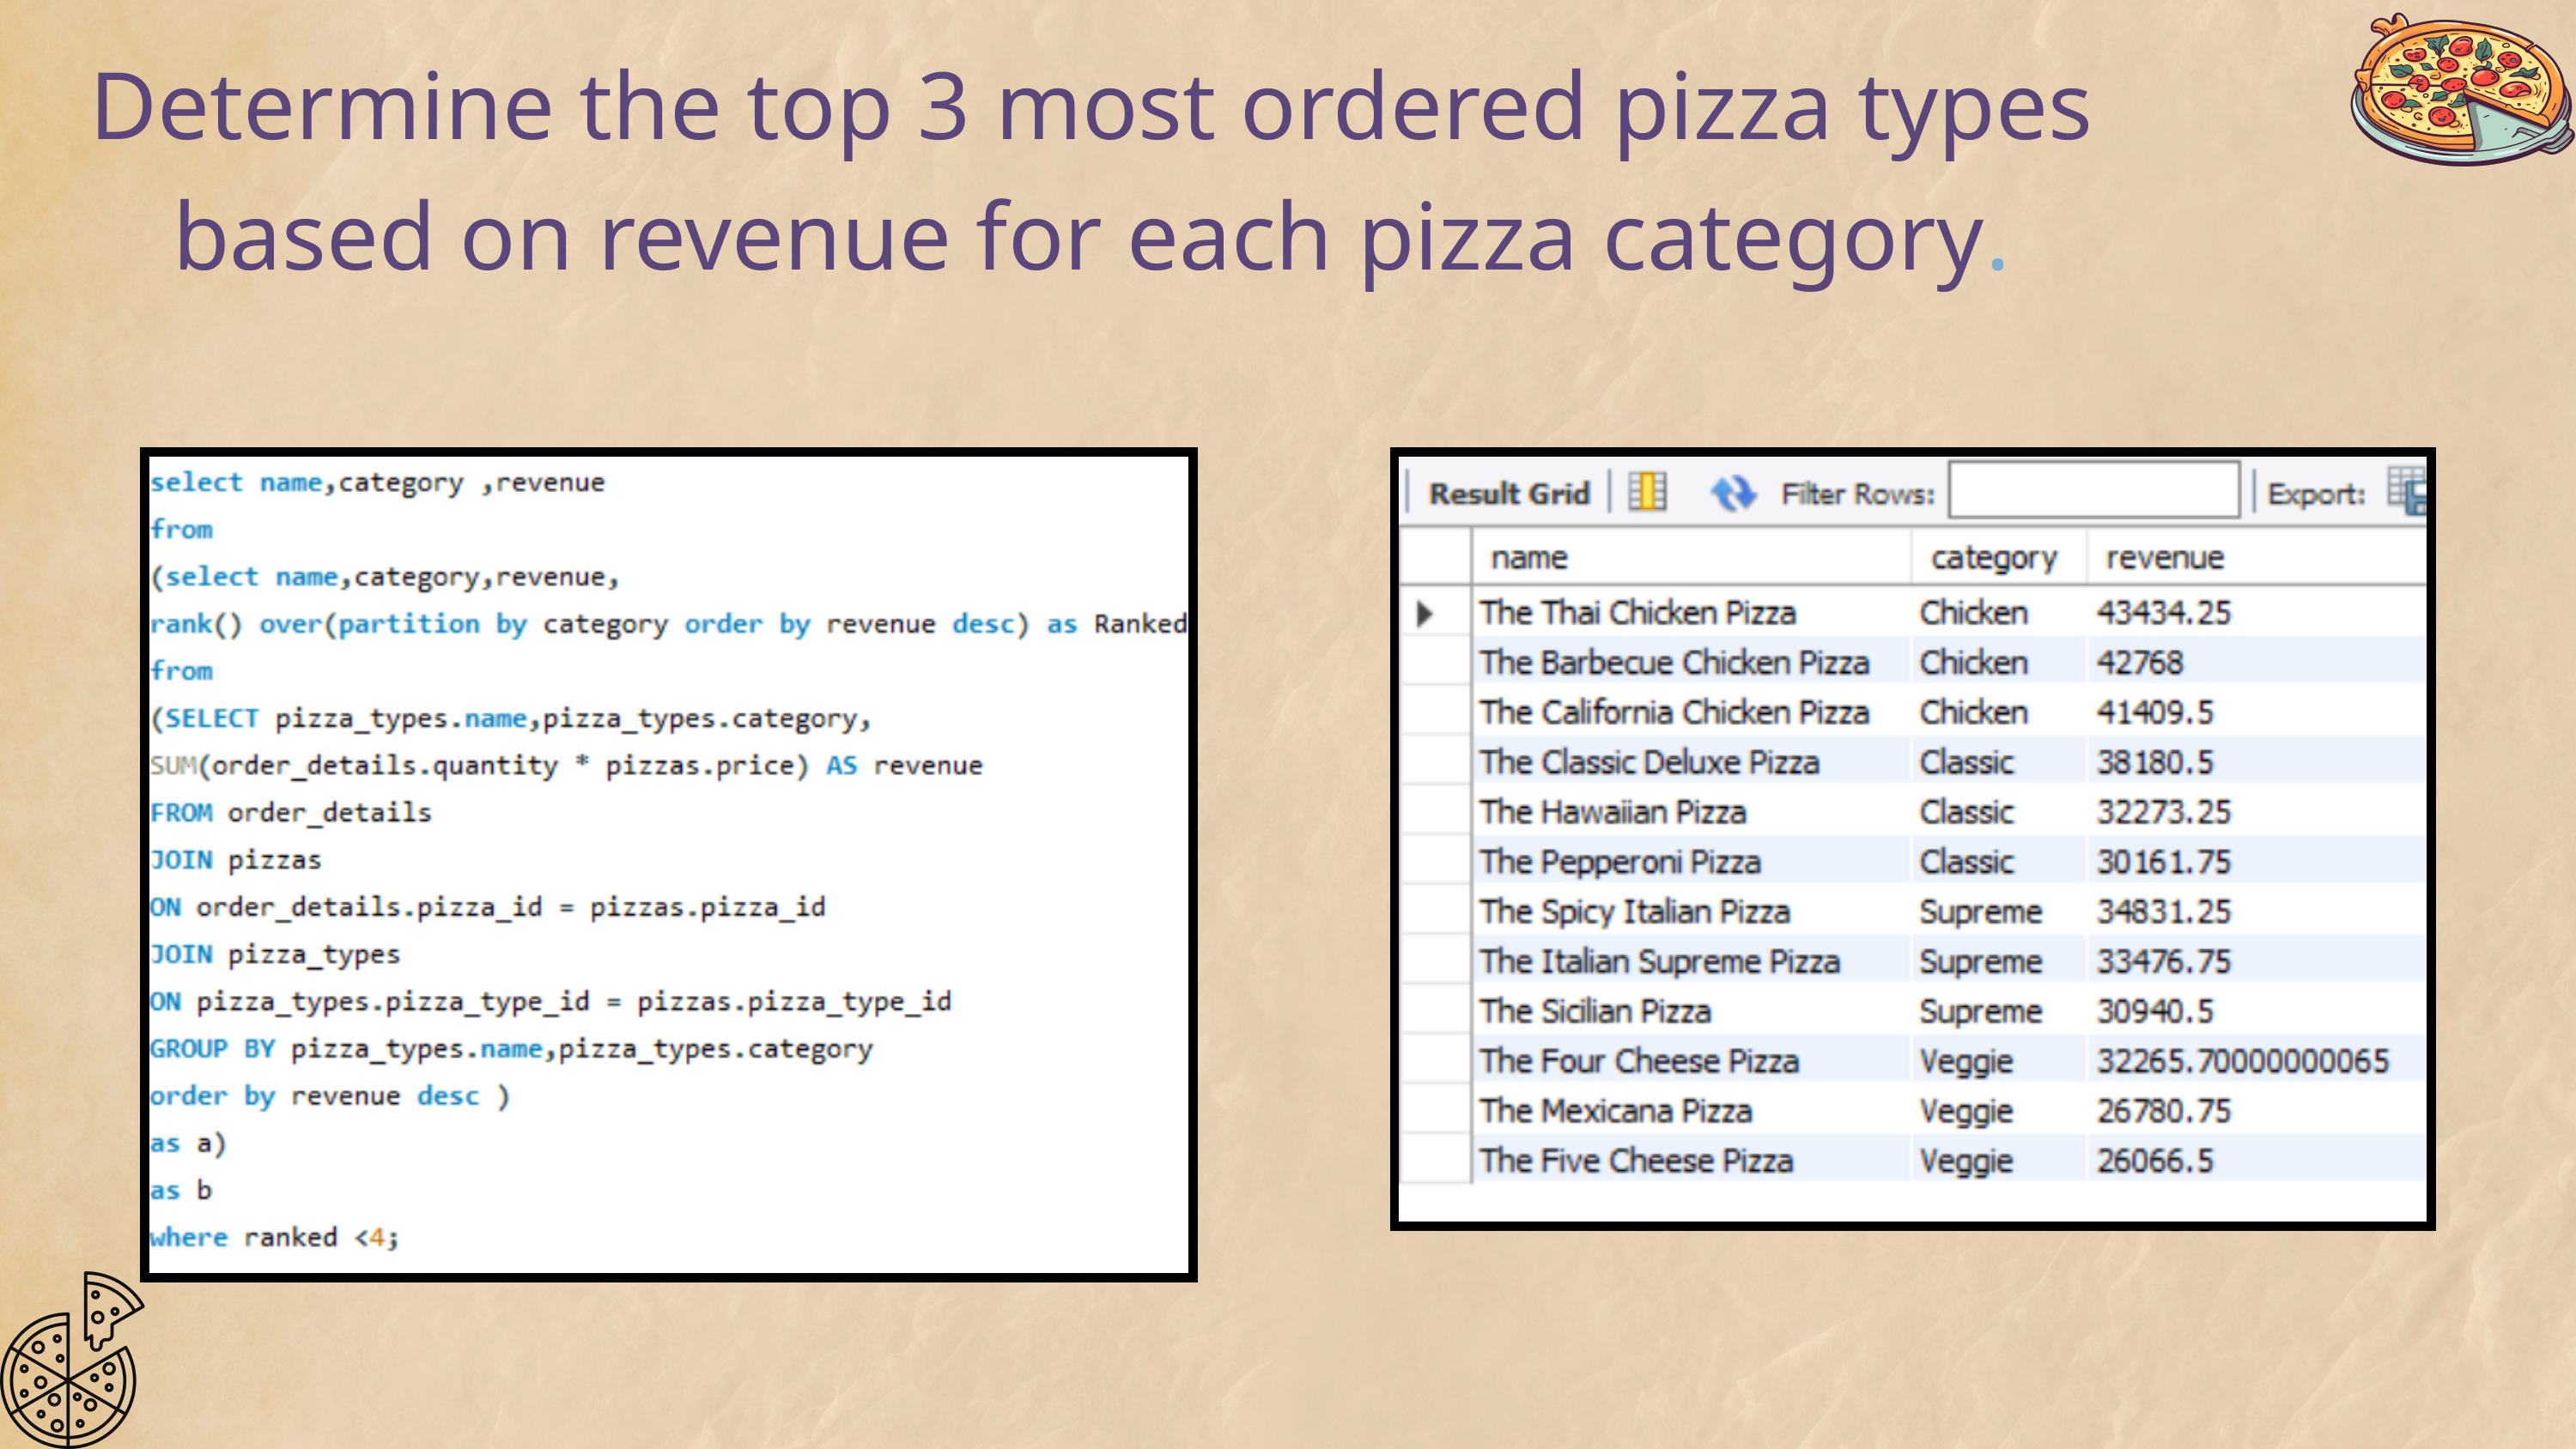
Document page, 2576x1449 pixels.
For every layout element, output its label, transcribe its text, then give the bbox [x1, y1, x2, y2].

text_box [144, 452, 1194, 1278]
text_box [0, 0, 2576, 1449]
text_box [1394, 452, 2432, 1227]
text_box [2349, 12, 2576, 167]
text_box [0, 1271, 145, 1449]
text_box Determine the top 3 most ordered pizza types based on revenue for each pizza category. [37, 27, 2147, 288]
